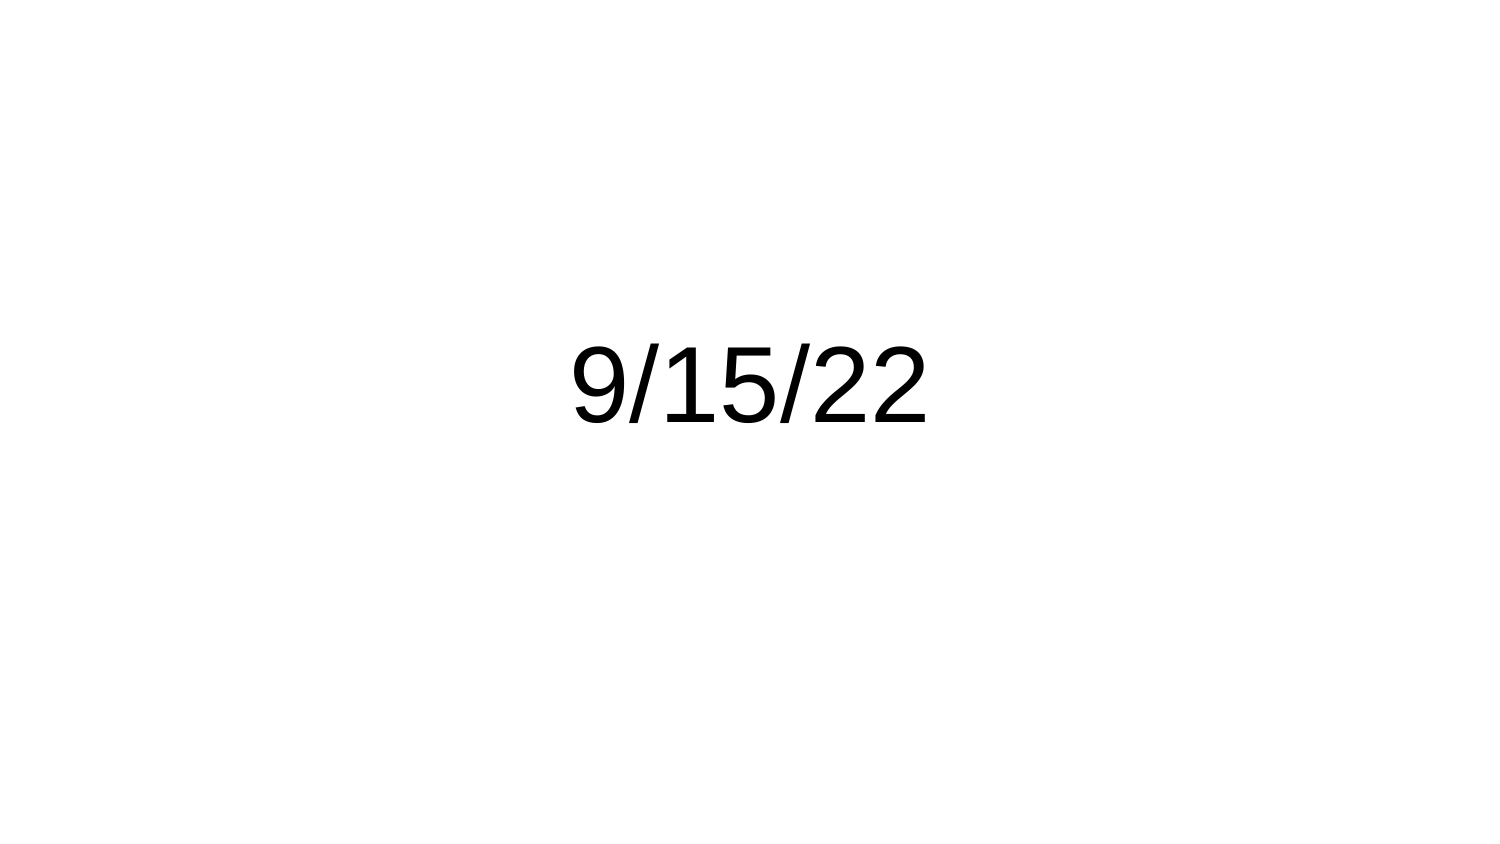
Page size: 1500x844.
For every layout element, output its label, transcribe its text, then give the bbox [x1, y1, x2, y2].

title 9/15/22 [51, 122, 1449, 459]
